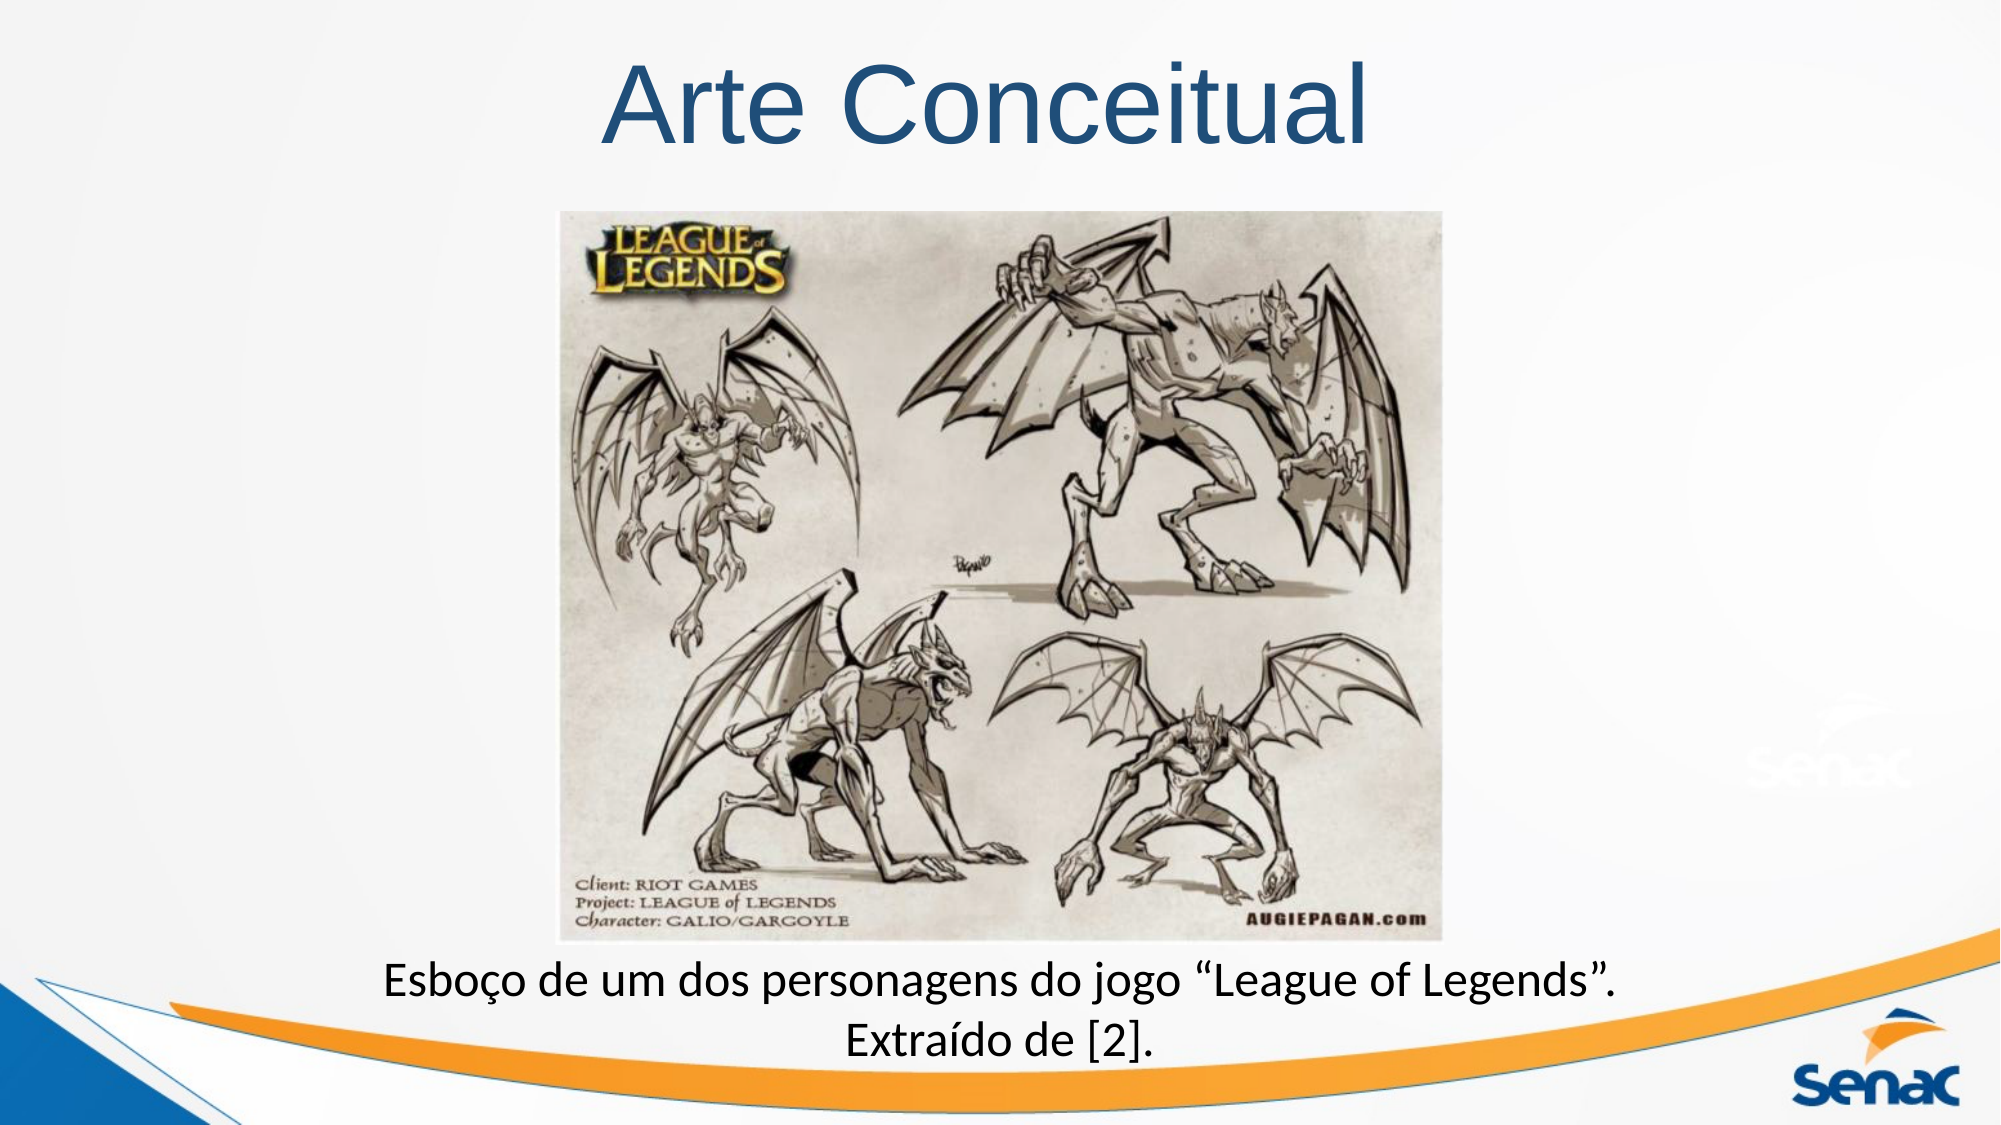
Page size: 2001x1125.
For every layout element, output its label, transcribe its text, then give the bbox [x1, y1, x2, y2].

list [555, 211, 1445, 945]
title Arte Conceitual [0, 36, 1973, 178]
picture [0, 0, 2001, 1125]
text_box Esboço de um dos personagens do jogo “League of Legends”. Extraído de [2]. [359, 938, 1641, 1074]
